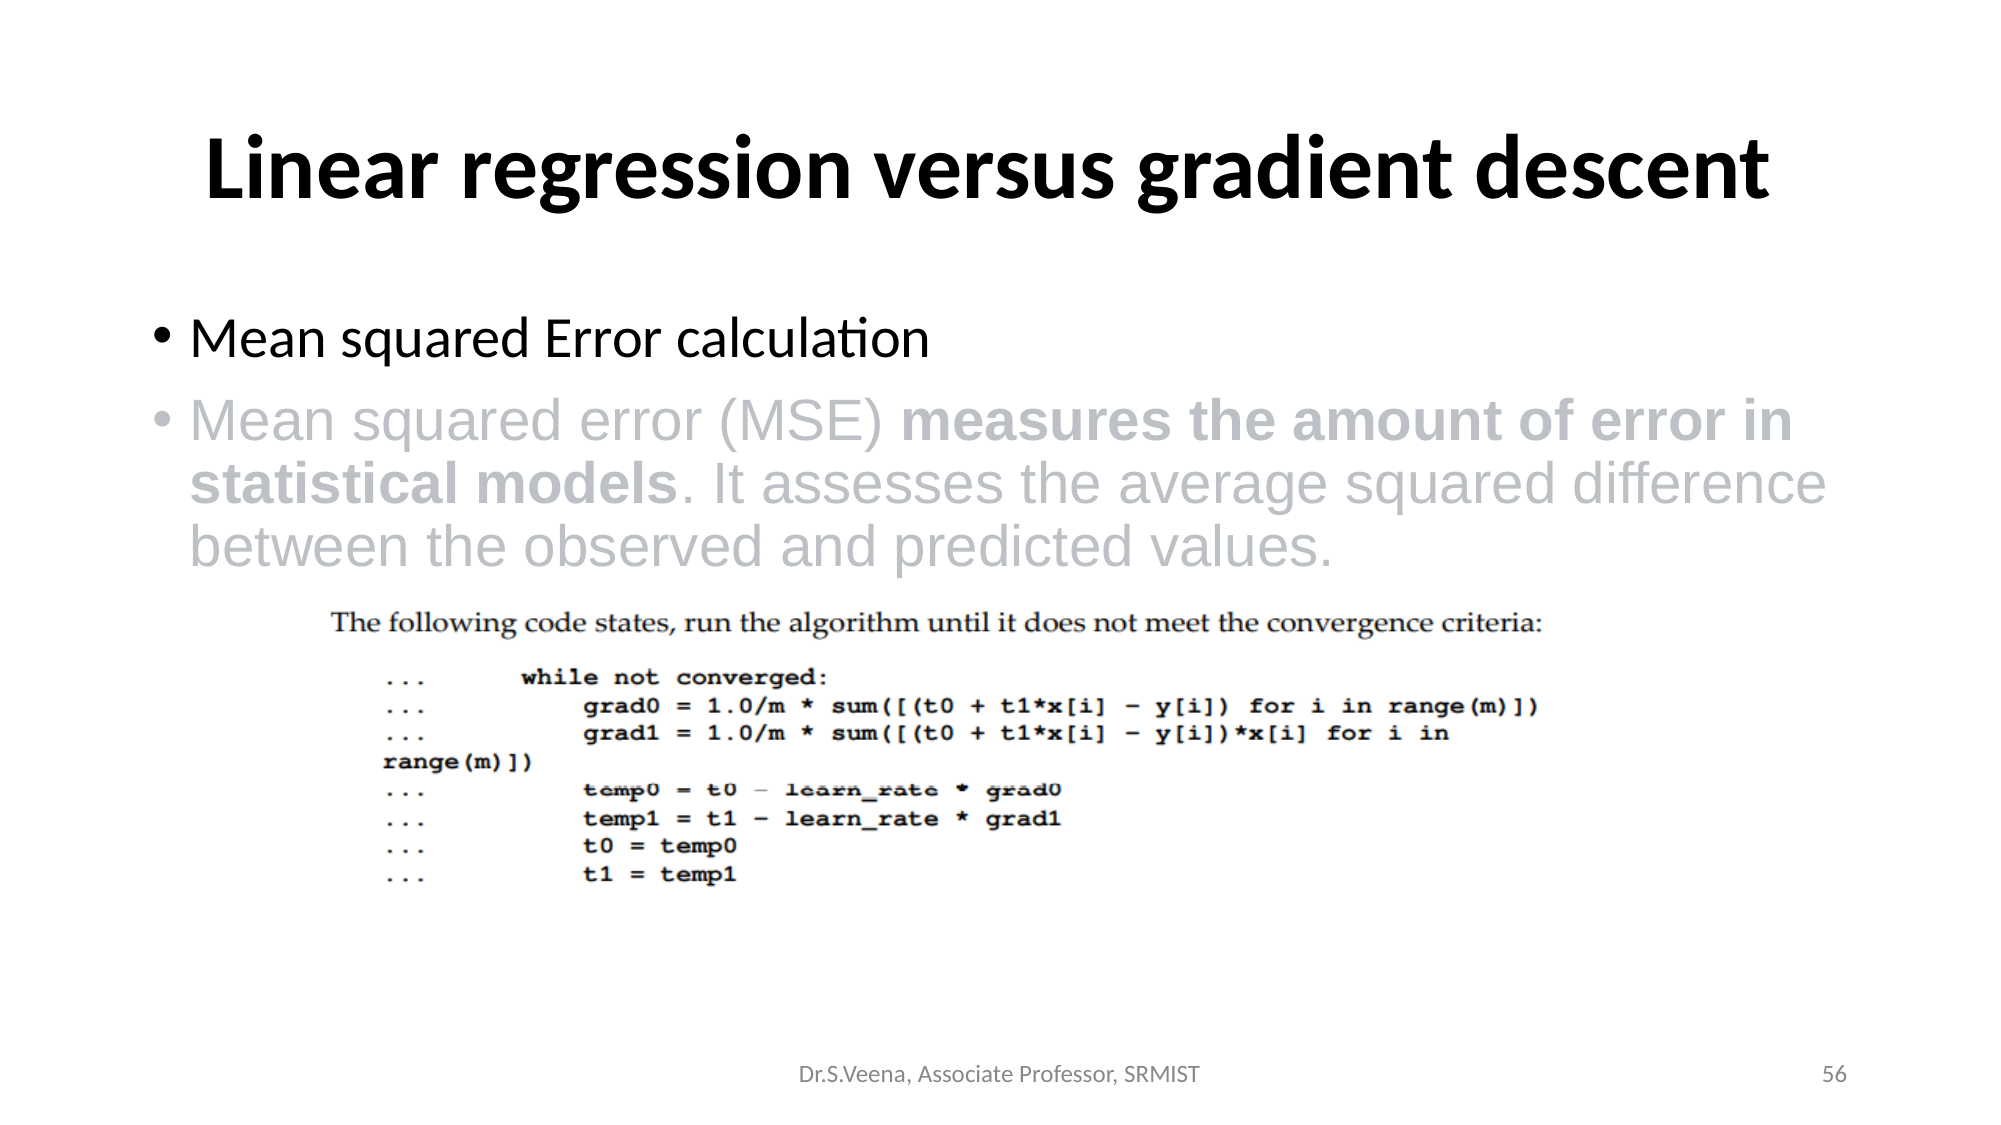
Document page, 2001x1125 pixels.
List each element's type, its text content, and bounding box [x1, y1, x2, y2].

list Mean squared Error calculation Mean squared error (MSE) measures the amount of error in statistical models. It assesses the average squared difference between the observed and predicted values. [137, 299, 1863, 1014]
title Linear regression versus gradient descent [137, 59, 1863, 278]
slide_number 56 [1412, 1042, 1863, 1103]
footer Dr.S.Veena, Associate Professor, SRMIST [662, 1042, 1338, 1103]
picture [311, 583, 1601, 965]
